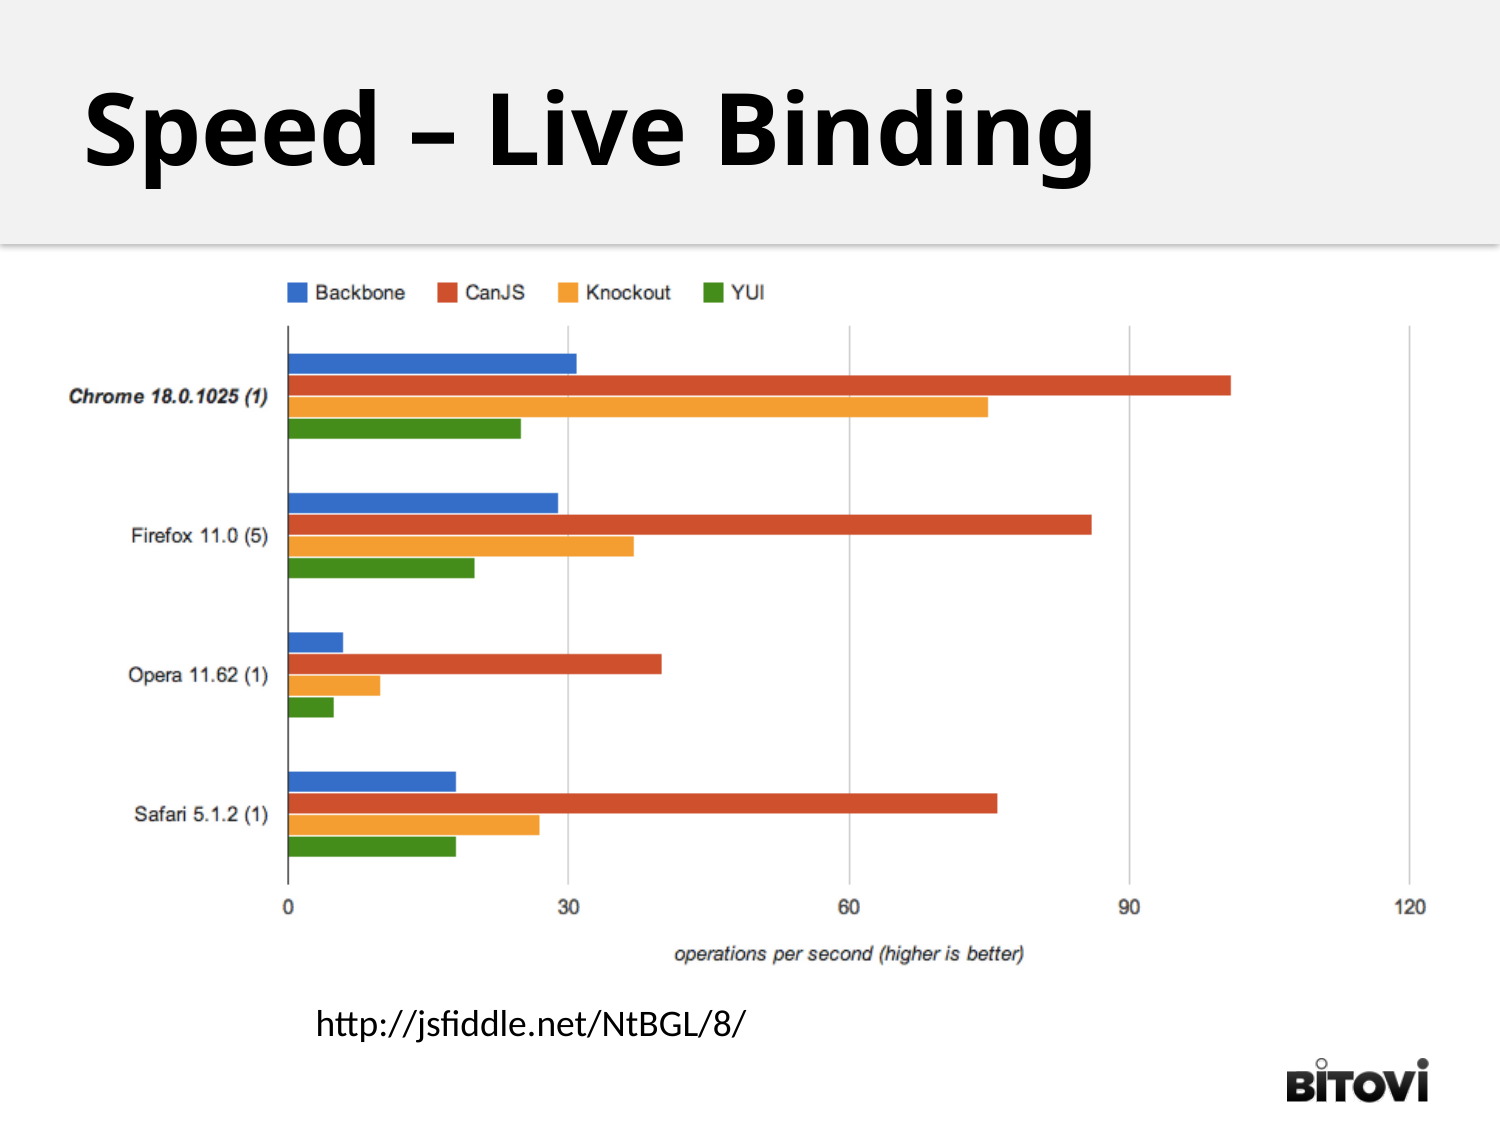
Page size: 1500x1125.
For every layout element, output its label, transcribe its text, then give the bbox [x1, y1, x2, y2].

text_box Speed – Live Binding [69, 57, 1442, 183]
picture [51, 257, 1457, 984]
picture [1287, 1058, 1429, 1104]
text_box [0, 0, 1500, 245]
text_box http://jsfiddle.net/NtBGL/8/ [300, 993, 762, 1052]
